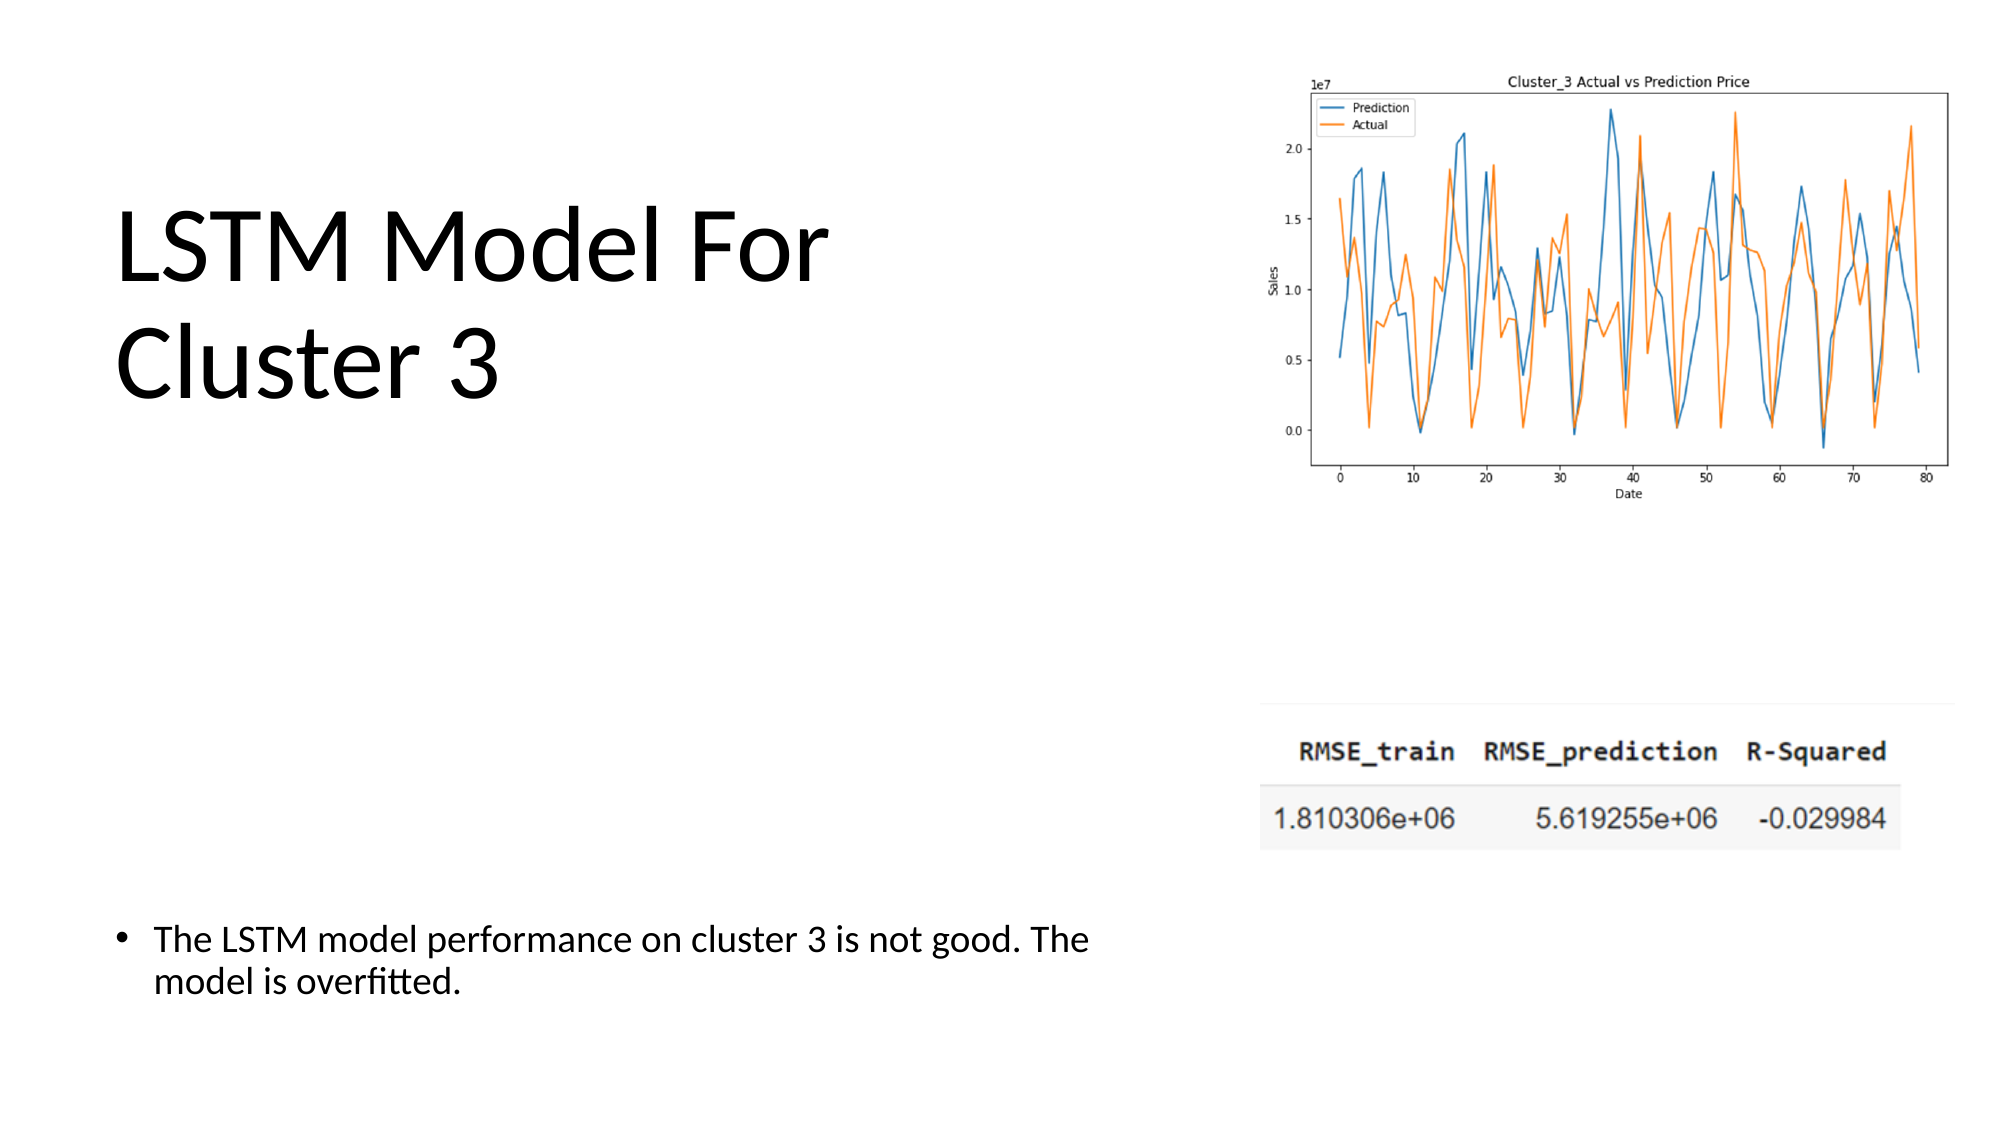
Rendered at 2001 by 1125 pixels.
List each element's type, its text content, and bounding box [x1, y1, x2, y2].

picture [1260, 703, 1955, 859]
picture [1260, 66, 1955, 508]
title LSTM Model For Cluster 3 [100, 176, 1130, 429]
list The LSTM model performance on cluster 3 is not good. The model is overfitted. [100, 550, 1130, 1014]
